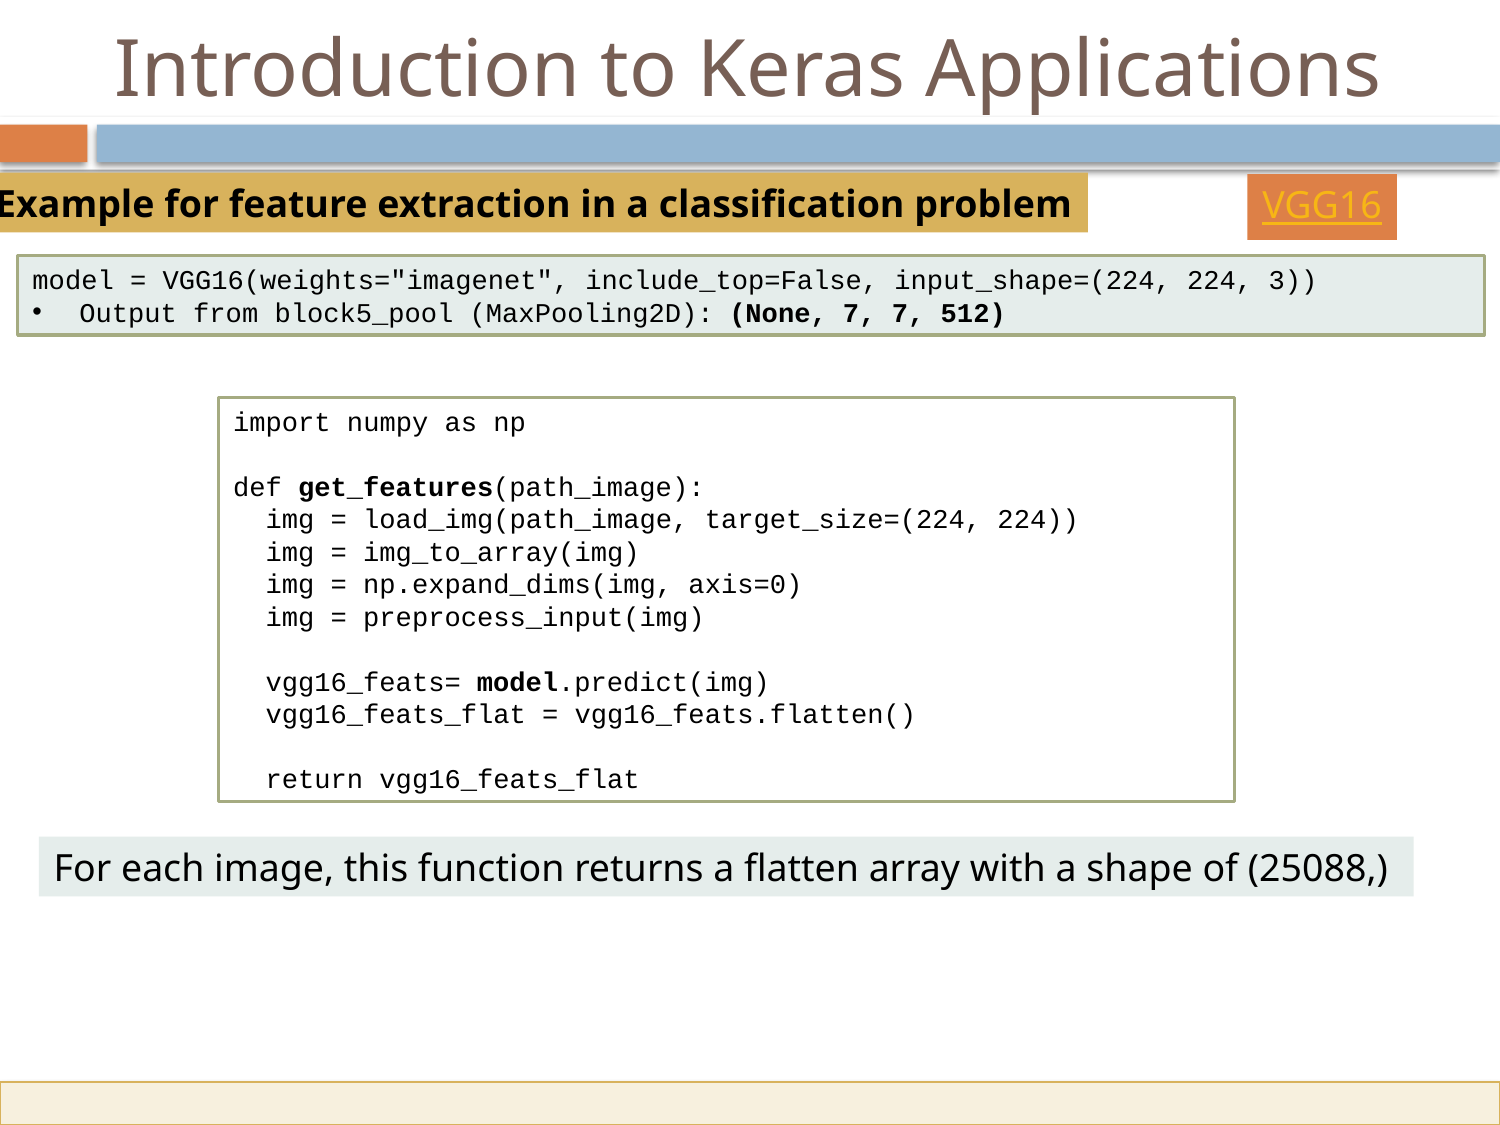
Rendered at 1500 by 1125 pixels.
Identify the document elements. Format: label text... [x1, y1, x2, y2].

text_box import numpy as np def get_features(path_image): img = load_img(path_image, target_size=(224, 224)) img = img_to_array(img) img = np.expand_dims(img, axis=0) img = preprocess_input(img) vgg16_feats= model.predict(img) vgg16_feats_flat = vgg16_feats.flatten() return vgg16_feats_flat [217, 396, 1236, 803]
text_box model = VGG16(weights="imagenet", include_top=False, input_shape=(224, 224, 3)) Output from block5_pool (MaxPooling2D): (None, 7, 7, 512) [16, 254, 1486, 337]
text_box For each image, this function returns a flatten array with a shape of (25088,) [38, 836, 1414, 897]
text_box Example for feature extraction in a classification problem [0, 172, 1088, 233]
title Introduction to Keras Applications [99, 0, 1438, 129]
text_box VGG16 [1247, 174, 1397, 240]
